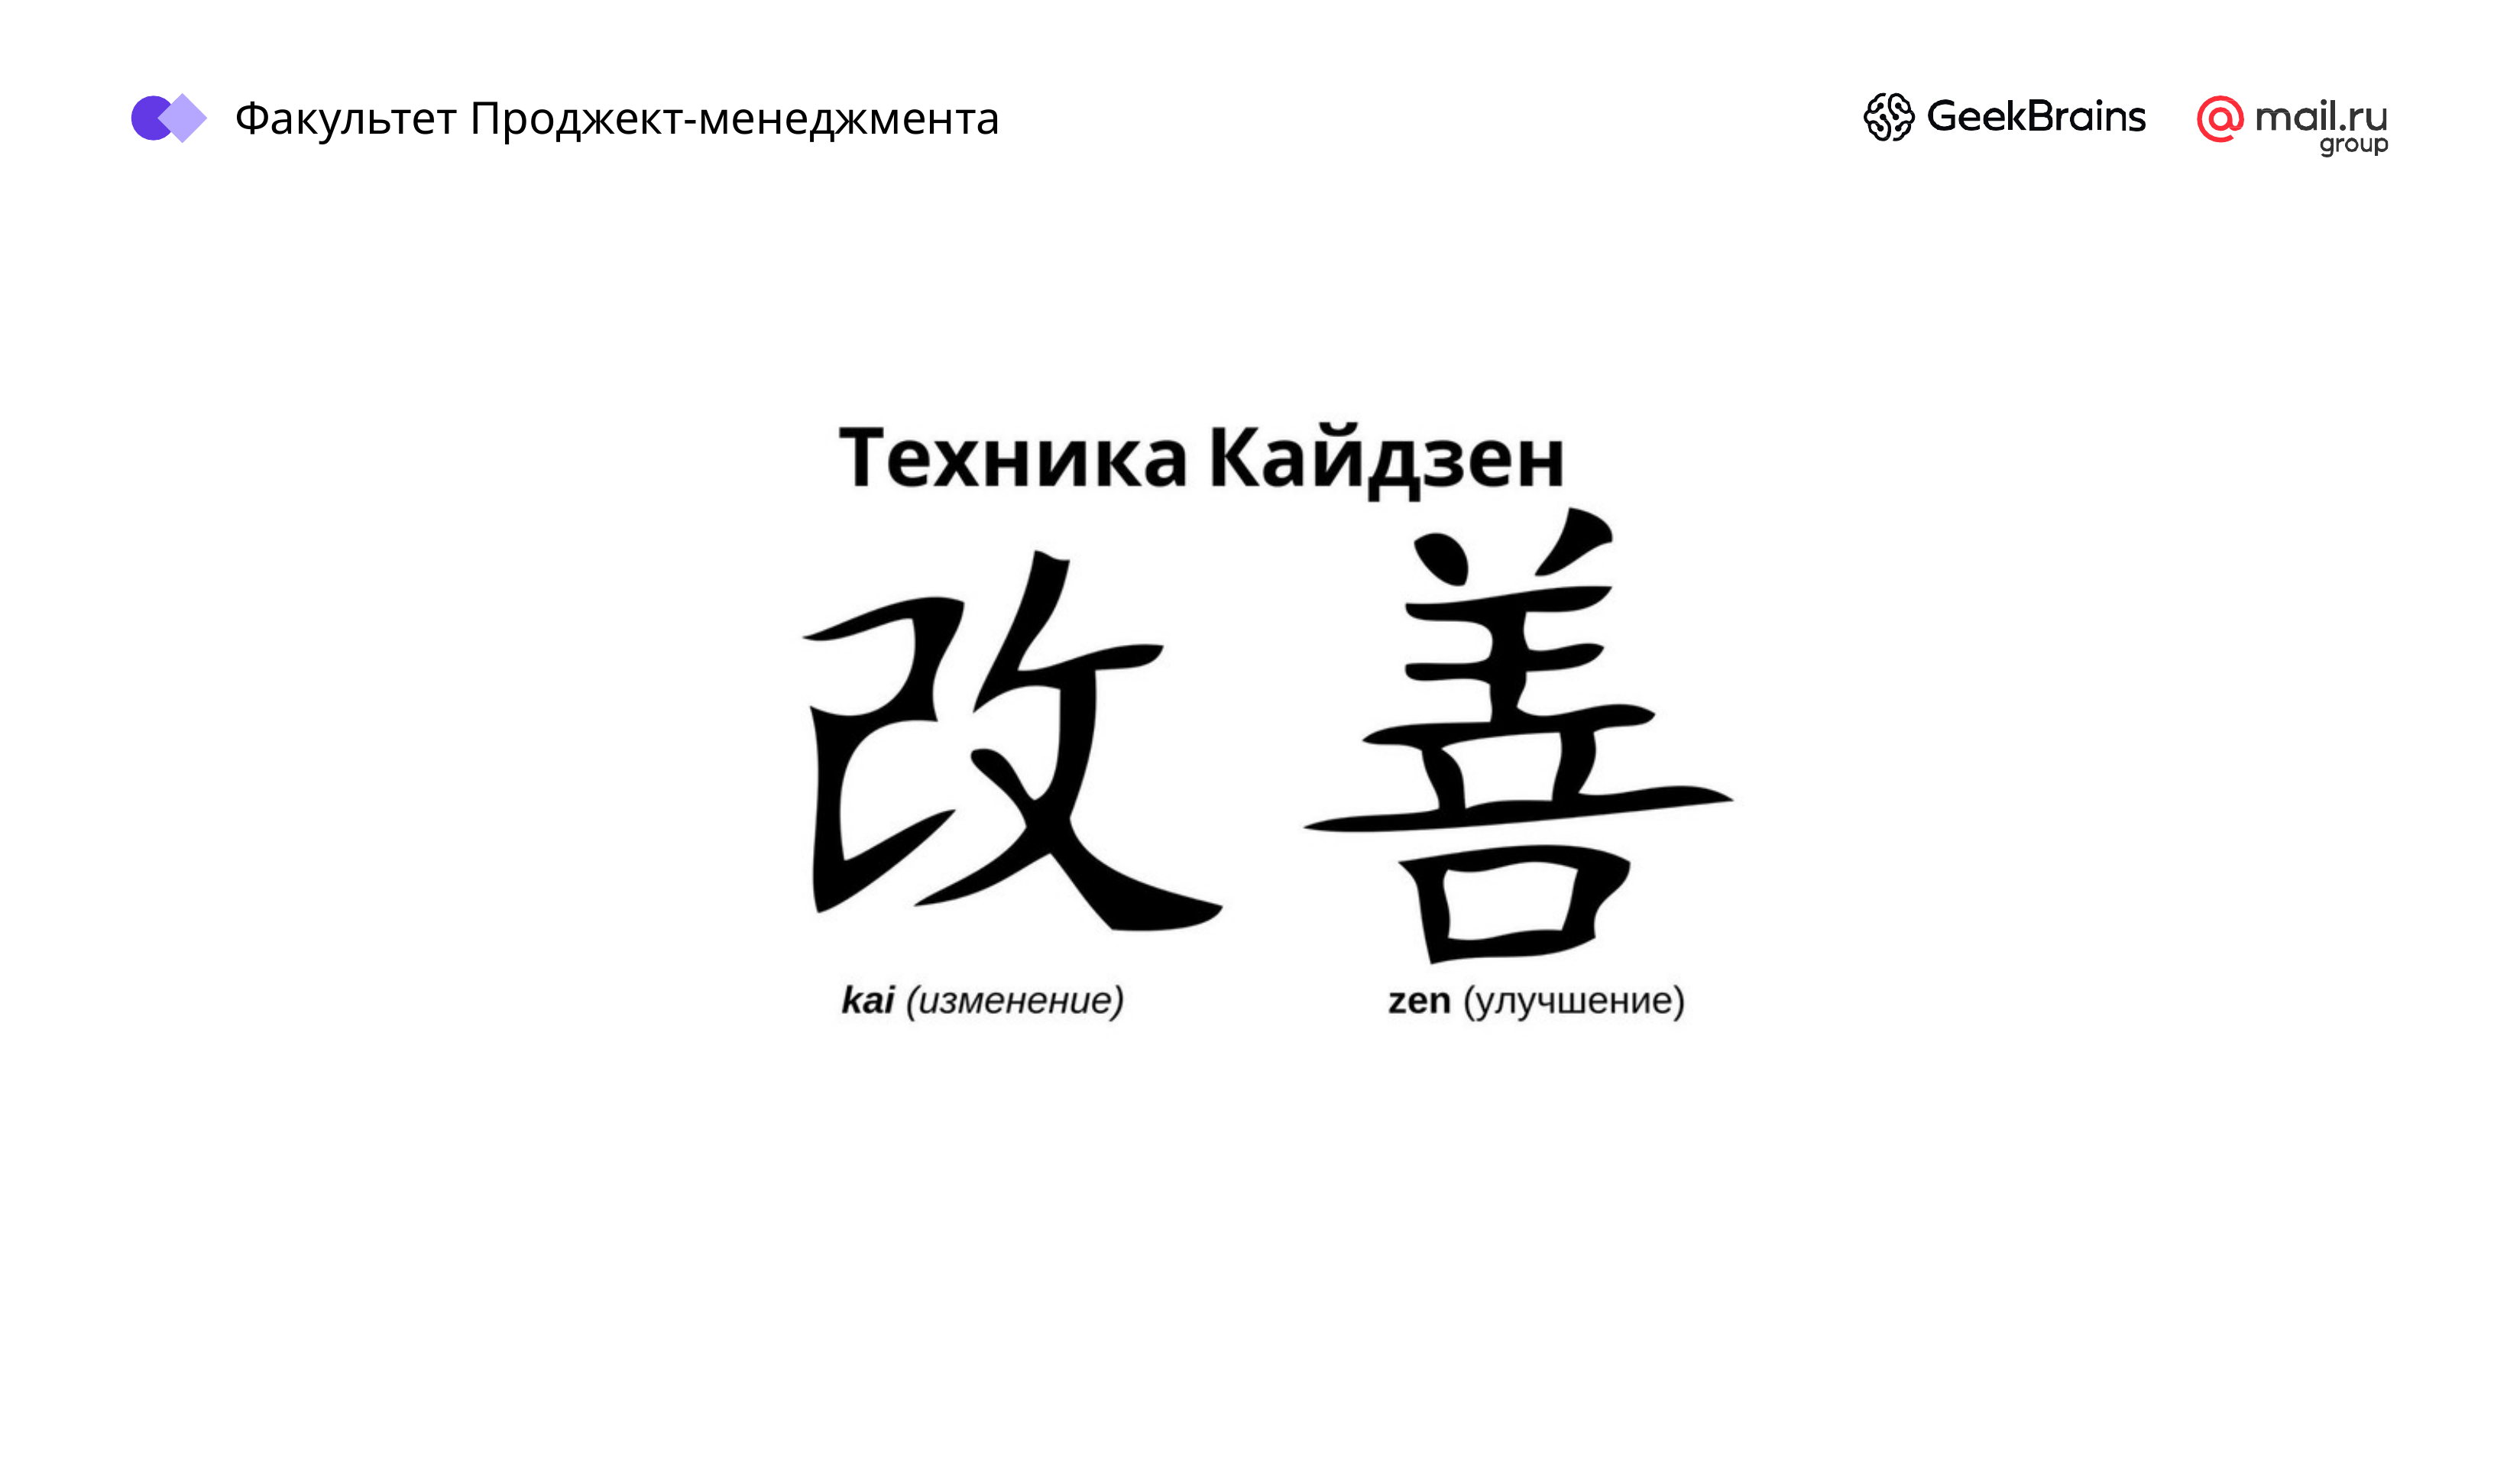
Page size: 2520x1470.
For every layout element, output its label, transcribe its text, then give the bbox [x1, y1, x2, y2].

text_box Факультет Проджект-менеджмента [223, 78, 1807, 151]
text_box [157, 92, 208, 144]
text_box [131, 96, 171, 141]
picture [623, 400, 1897, 1070]
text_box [1863, 92, 2389, 157]
